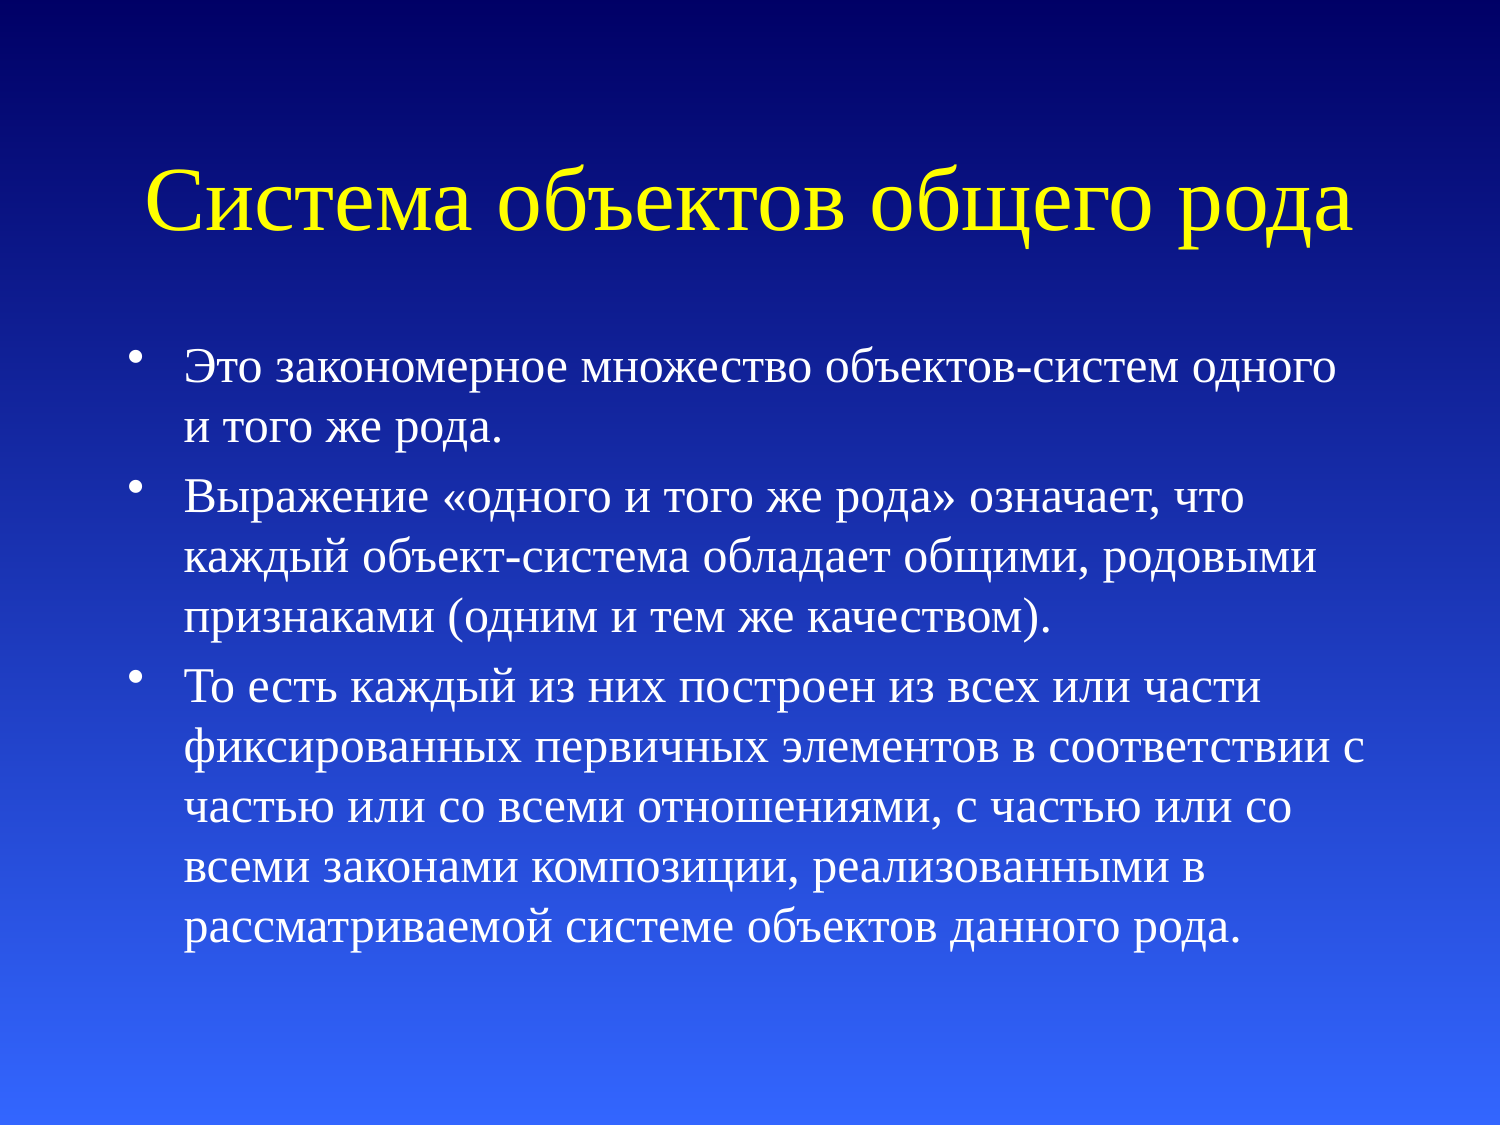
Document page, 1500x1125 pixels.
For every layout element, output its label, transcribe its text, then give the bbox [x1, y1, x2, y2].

list Это закономерное множество объектов-систем одного и того же рода. Выражение «одного и того же рода» означает, что каждый объект-система обладает общими, родовыми признаками (одним и тем же качеством). То есть каждый из них построен из всех или части фиксированных первичных элементов в соответствии с частью или со всеми отношениями, с частью или со всеми законами композиции, реализованными в рассматриваемой системе объектов данного рода. [112, 324, 1388, 1001]
title Система объектов общего рода [112, 99, 1388, 288]
